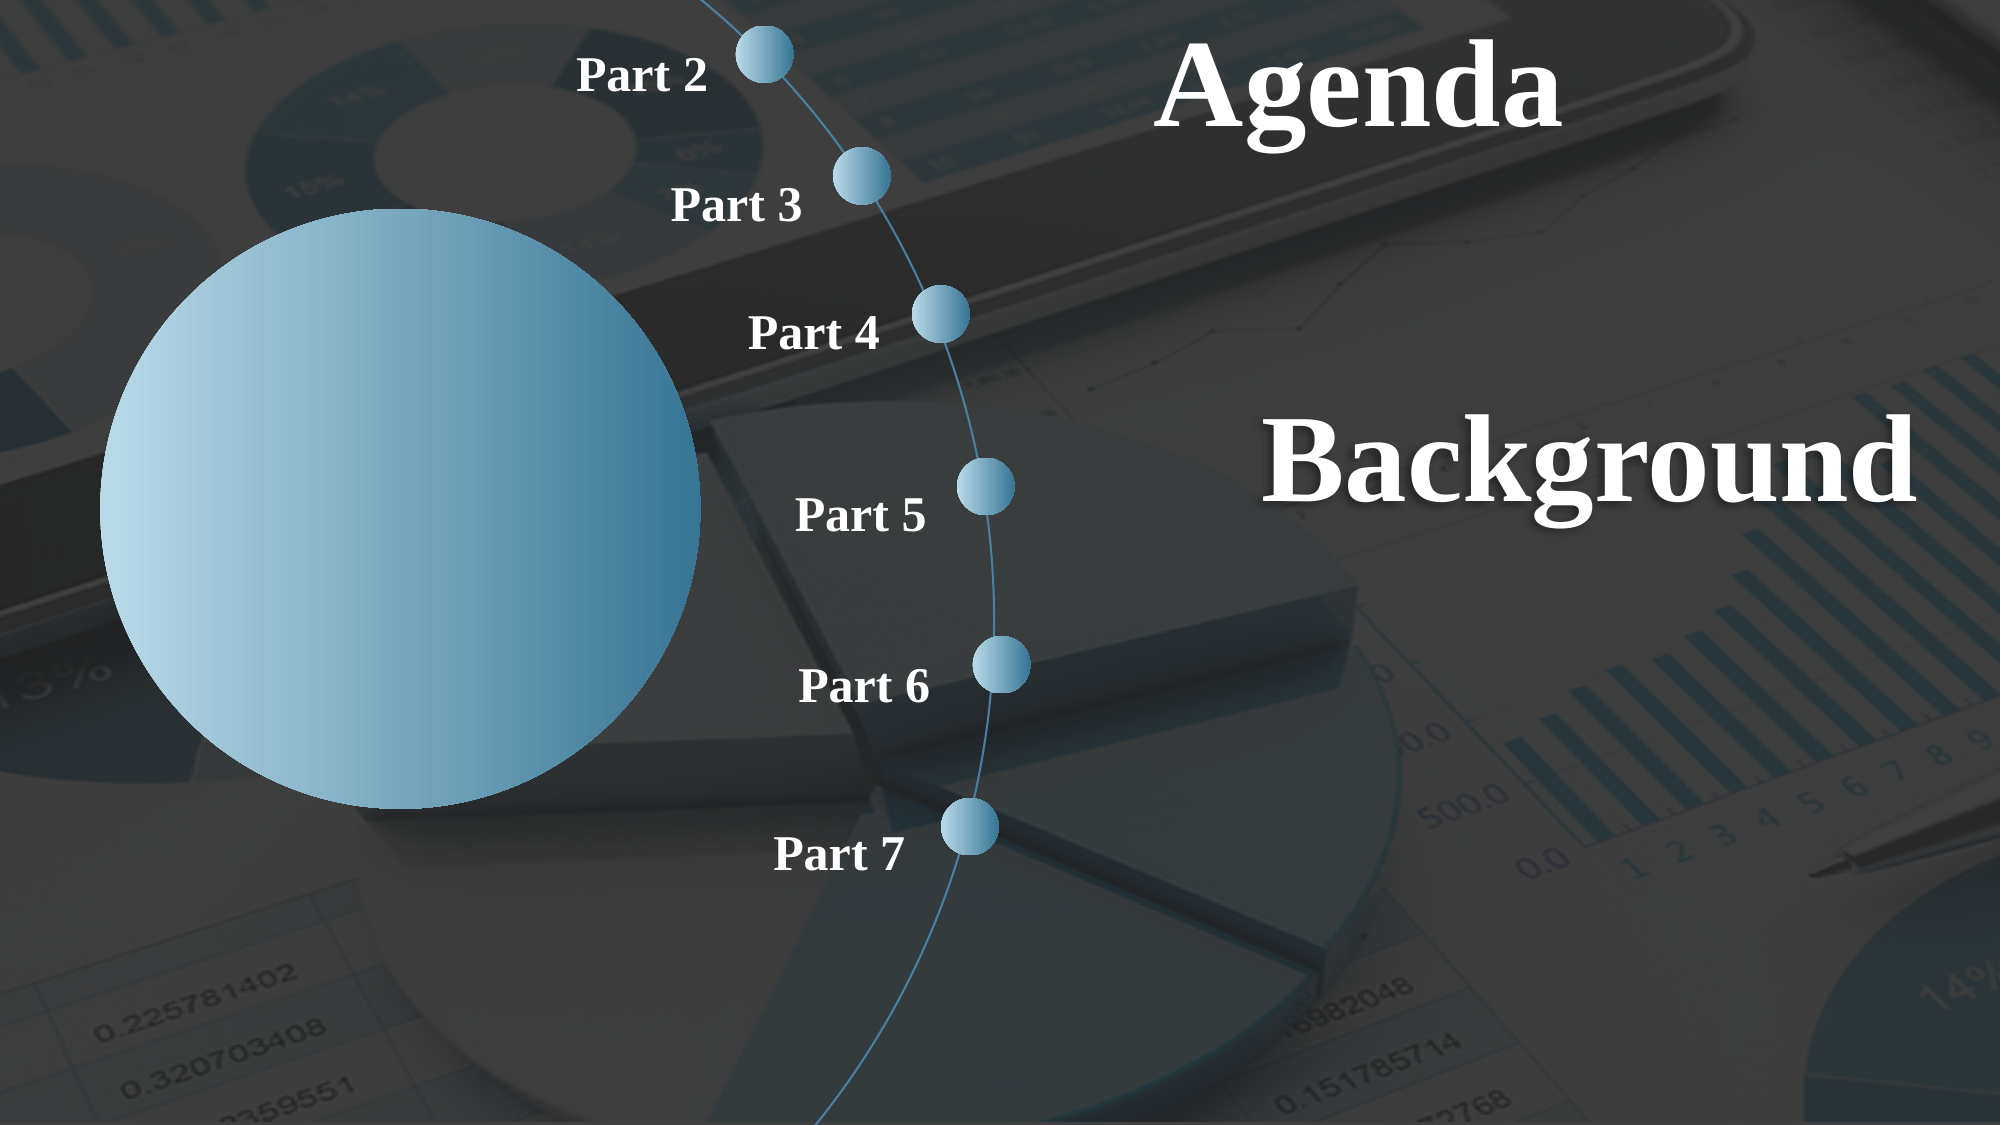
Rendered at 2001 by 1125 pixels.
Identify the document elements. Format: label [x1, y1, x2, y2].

picture [1025, 0, 2000, 1122]
text_box [0, 0, 1025, 1125]
